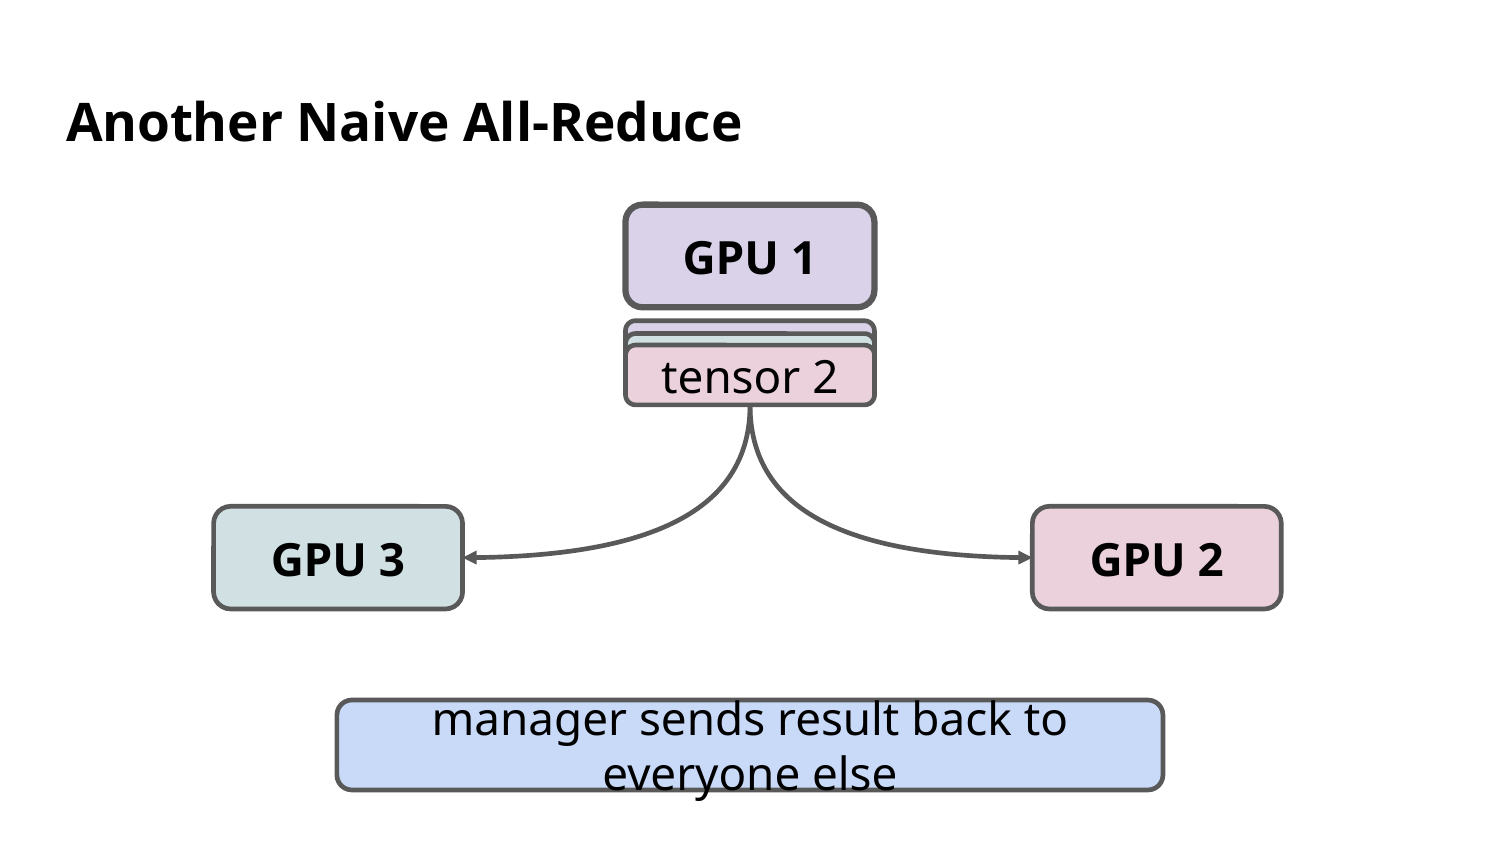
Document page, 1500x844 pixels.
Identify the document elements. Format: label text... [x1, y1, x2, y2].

title Another Naive All-Reduce [51, 72, 1449, 167]
text_box GPU 3 [213, 506, 463, 609]
text_box GPU 2 [1032, 506, 1282, 609]
text_box GPU 1 [625, 204, 875, 308]
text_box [814, 339, 968, 623]
text_box tensor 2 [688, 345, 810, 405]
text_box manager sends result back to everyone else [336, 699, 1163, 790]
text_box tensor 2 [630, 333, 873, 345]
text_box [529, 337, 684, 626]
text_box tensor 1 [625, 320, 875, 338]
